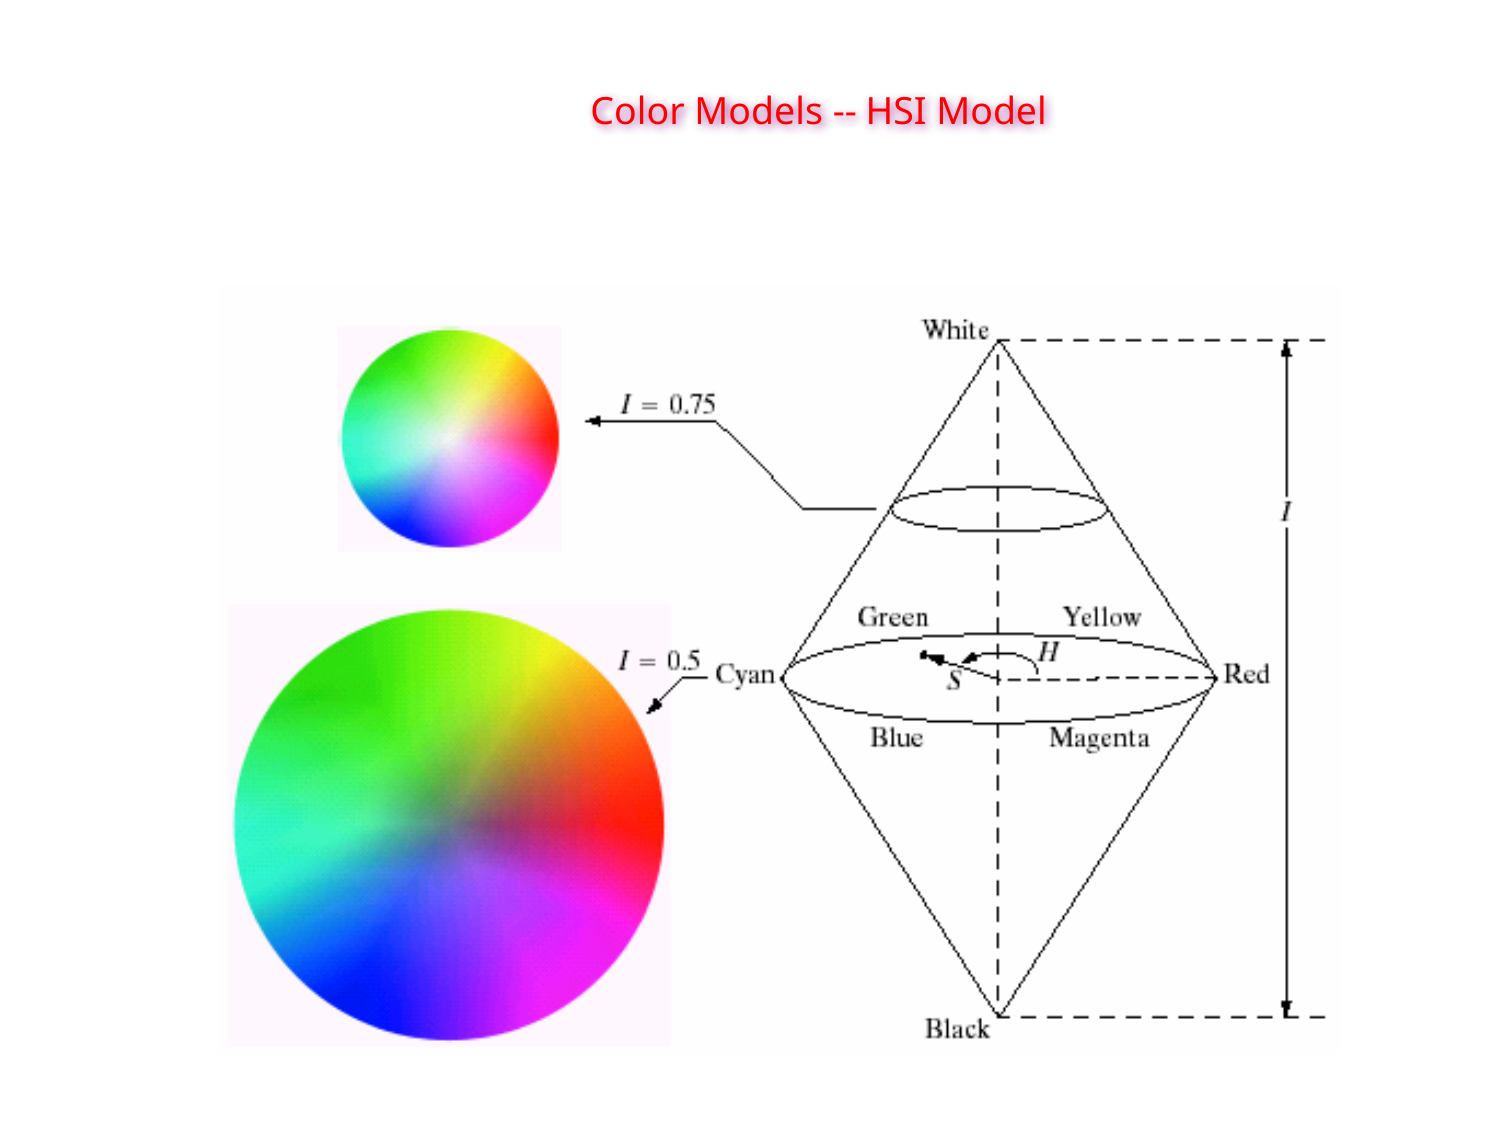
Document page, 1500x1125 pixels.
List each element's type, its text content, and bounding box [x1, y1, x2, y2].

text_box Color Models -- HSI Model [575, 79, 1062, 140]
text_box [217, 285, 1341, 1054]
